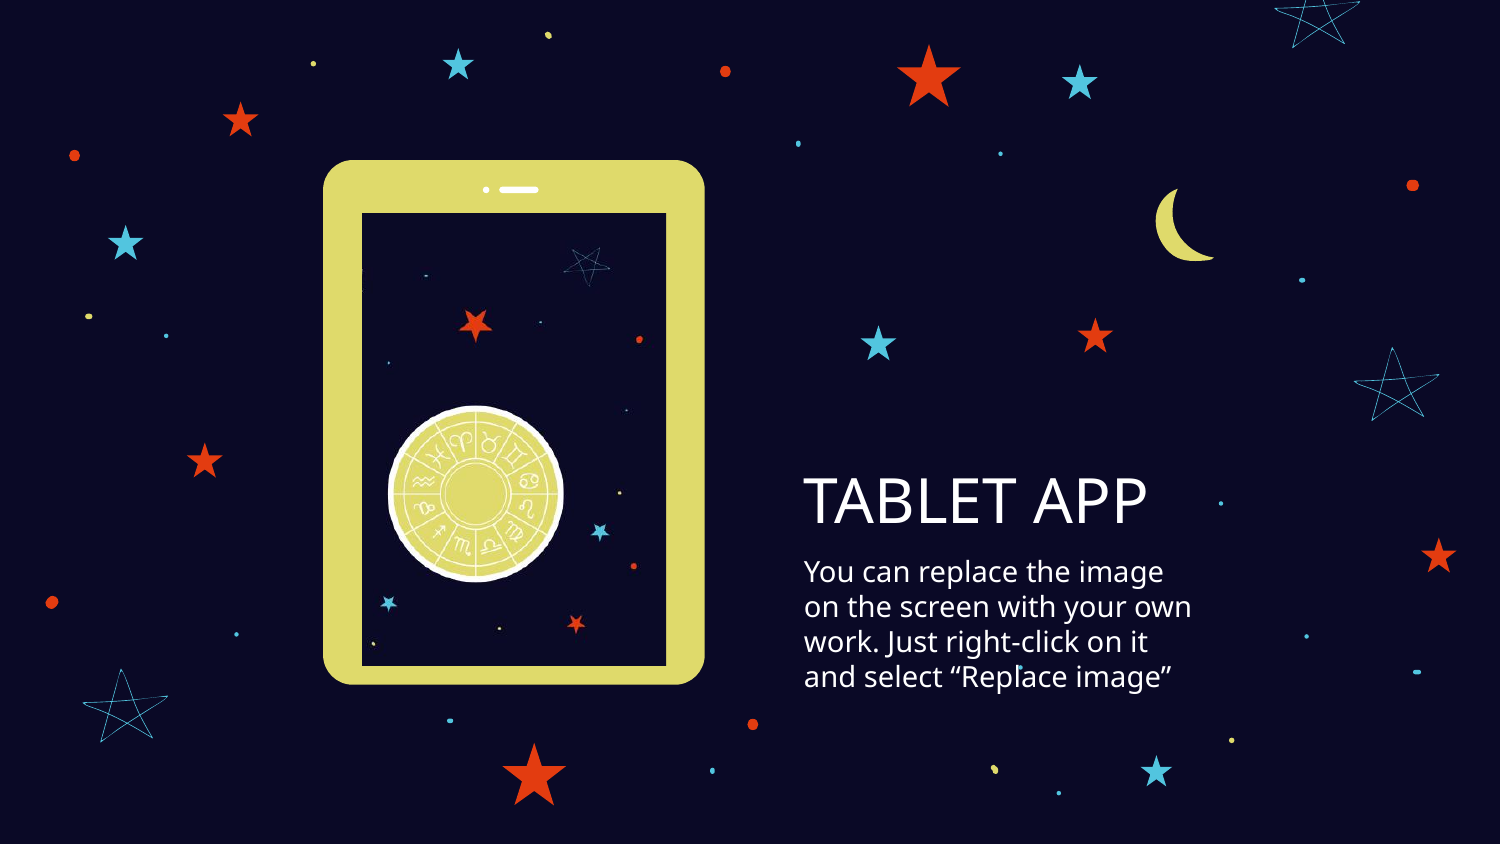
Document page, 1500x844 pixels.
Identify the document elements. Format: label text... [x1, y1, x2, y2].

text_box [1077, 317, 1114, 353]
text_box [860, 325, 897, 361]
picture [361, 213, 667, 666]
text_box [1228, 737, 1235, 744]
text_box [1299, 277, 1306, 283]
text_box [82, 668, 169, 743]
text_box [322, 159, 705, 685]
text_box [222, 101, 259, 137]
text_box [1155, 188, 1214, 262]
text_box [446, 718, 454, 724]
text_box [747, 718, 759, 731]
text_box [107, 224, 144, 260]
title TABLET APP [788, 457, 1221, 538]
subtitle You can replace the image on the screen with your own work. Just right-click on it and select “Replace image” [788, 538, 1221, 716]
text_box [186, 442, 223, 478]
